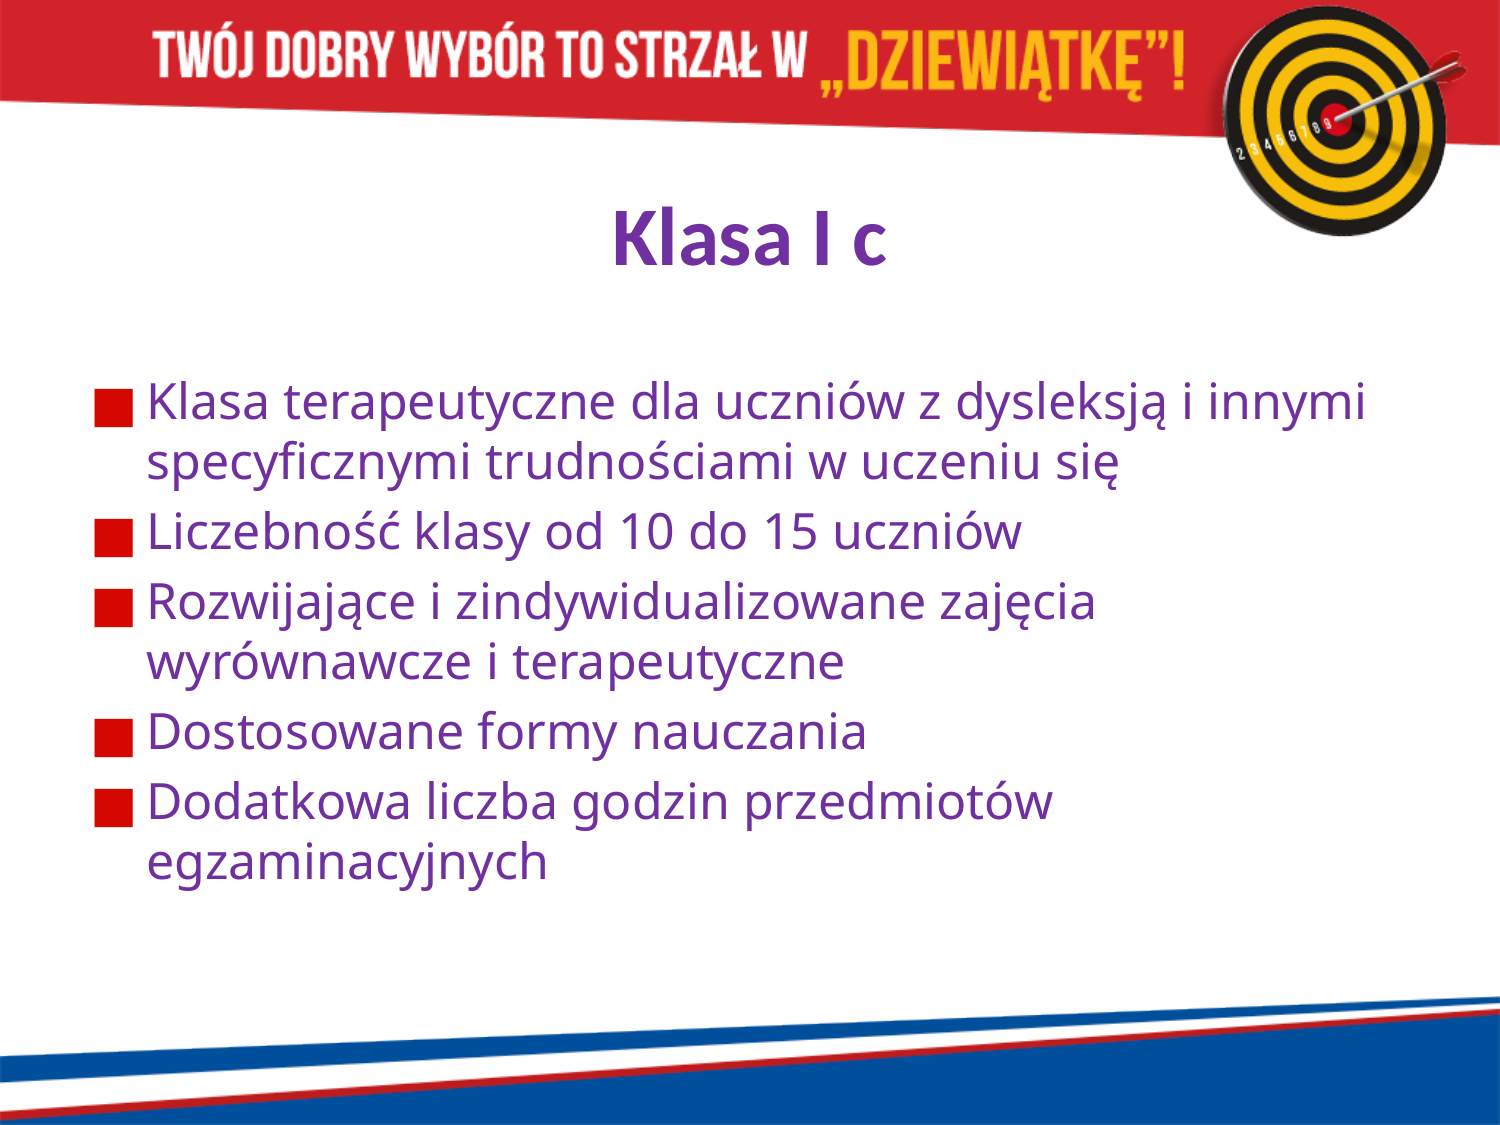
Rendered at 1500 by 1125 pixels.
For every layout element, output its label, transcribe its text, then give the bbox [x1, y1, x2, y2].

title Klasa I c [75, 246, 1425, 327]
picture [0, 0, 1500, 238]
list Klasa terapeutyczne dla uczniów z dysleksją i innymi specyficznymi trudnościami w uczeniu się Liczebność klasy od 10 do 15 uczniów Rozwijające i zindywidualizowane zajęcia wyrównawcze i terapeutyczne Dostosowane formy nauczania Dodatkowa liczba godzin przedmiotów egzaminacyjnych [75, 361, 1425, 994]
picture [0, 995, 1500, 1125]
